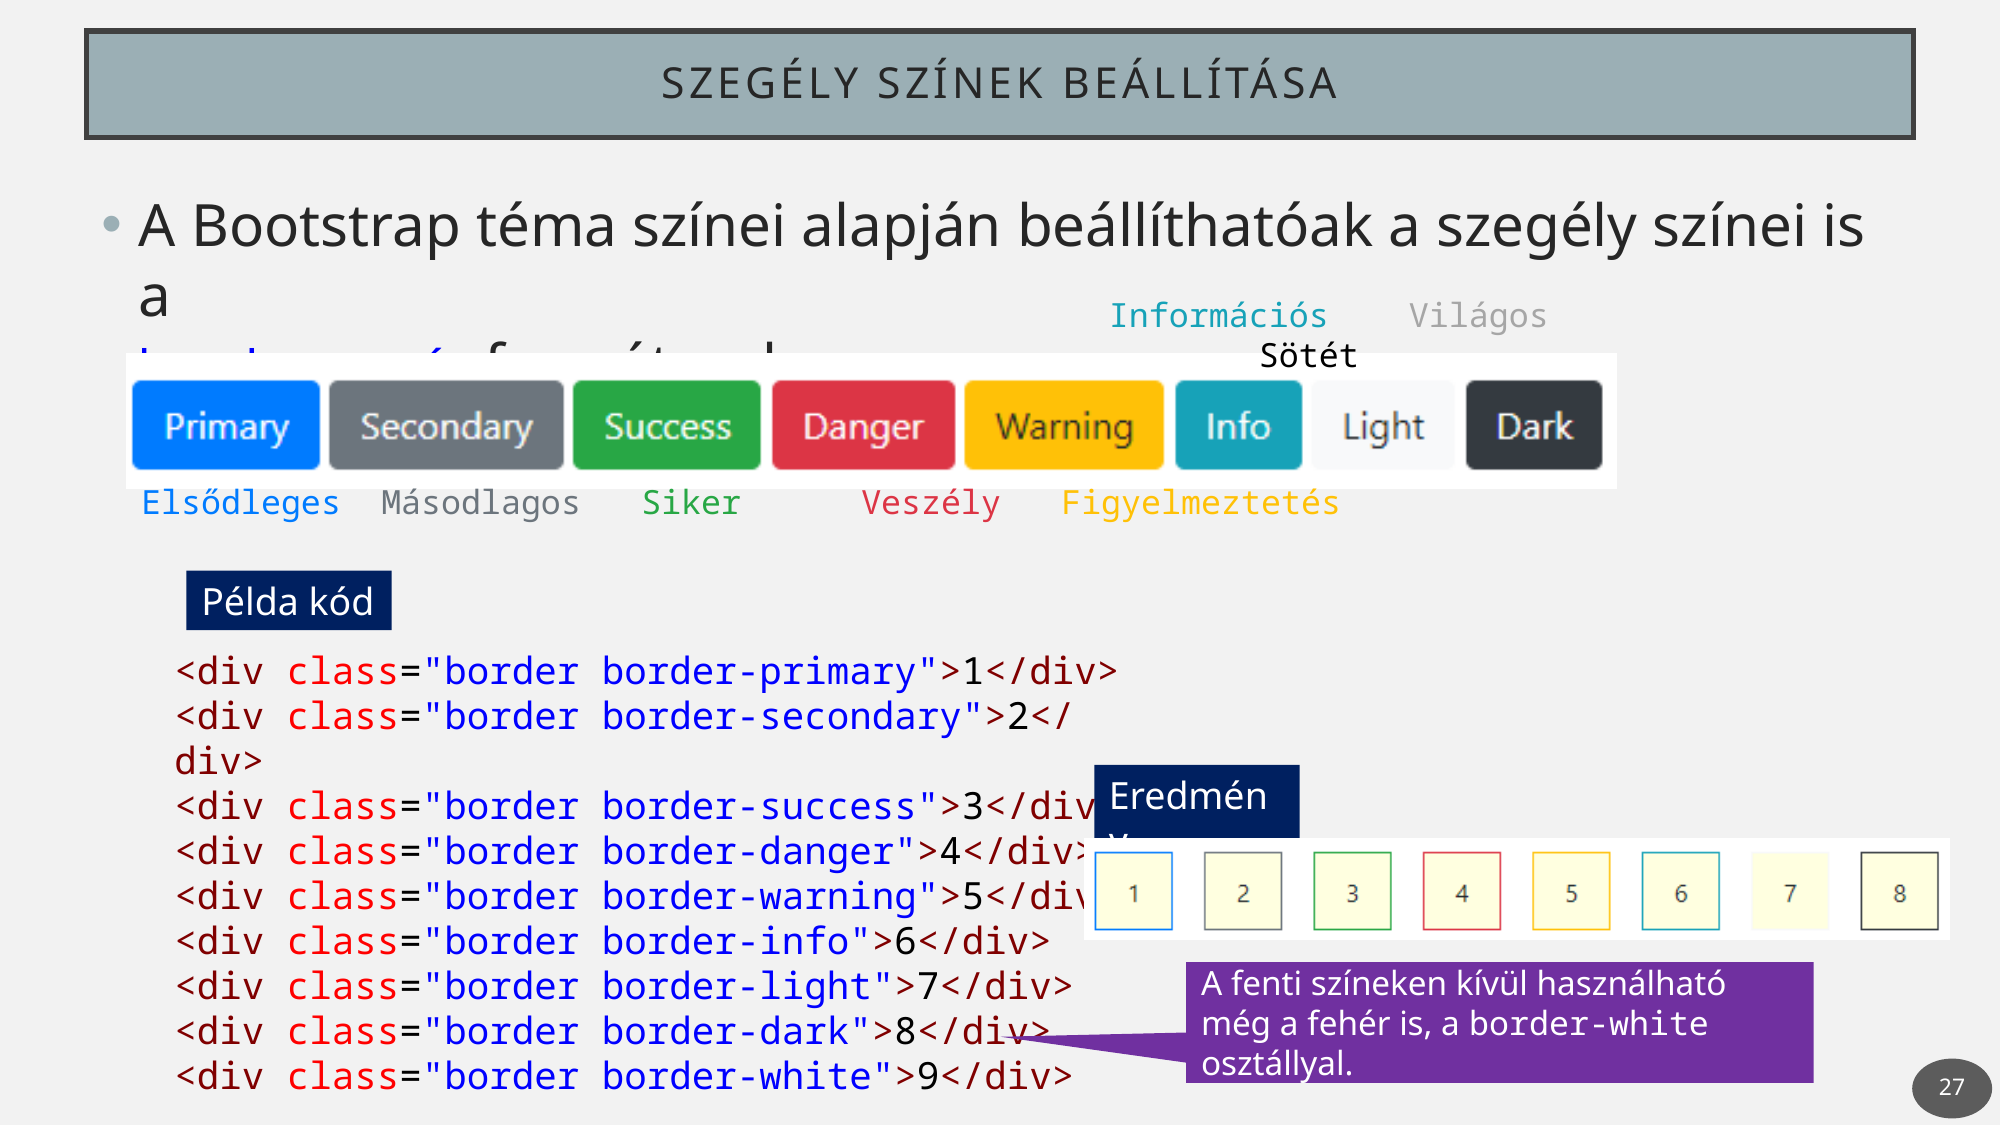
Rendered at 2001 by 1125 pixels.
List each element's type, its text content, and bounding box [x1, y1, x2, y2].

text_box Információs Világos Sötét [1094, 286, 1631, 381]
text_box A fenti színeken kívül használható még a fehér is, a border-white osztállyal. [999, 961, 1815, 1084]
picture [1084, 838, 1950, 941]
text_box Elsődleges Másodlagos Siker Veszély Figyelmeztetés [126, 473, 1942, 529]
list A Bootstrap téma színei alapján beállíthatóak a szegély színei is a border-szín formátumban. [86, 181, 1914, 1047]
text_box <div class="border border-primary">1</div> <div class="border border-secondary">2</div> <div class="border border-success">3</div> <div class="border border-danger">4</div> <div class="border border-warning">5</div> <div class="border border-info">6</div> <div class="border border-light">7</div> <div class="border border-dark">8</div> <div class="border border-white">9</div> [159, 640, 1160, 1125]
title Szegély színek beállítása [84, 28, 1916, 140]
text_box Példa kód [186, 570, 392, 631]
slide_number 27 [1912, 1058, 1993, 1119]
picture [126, 353, 1617, 490]
text_box Eredmény [1094, 764, 1300, 838]
